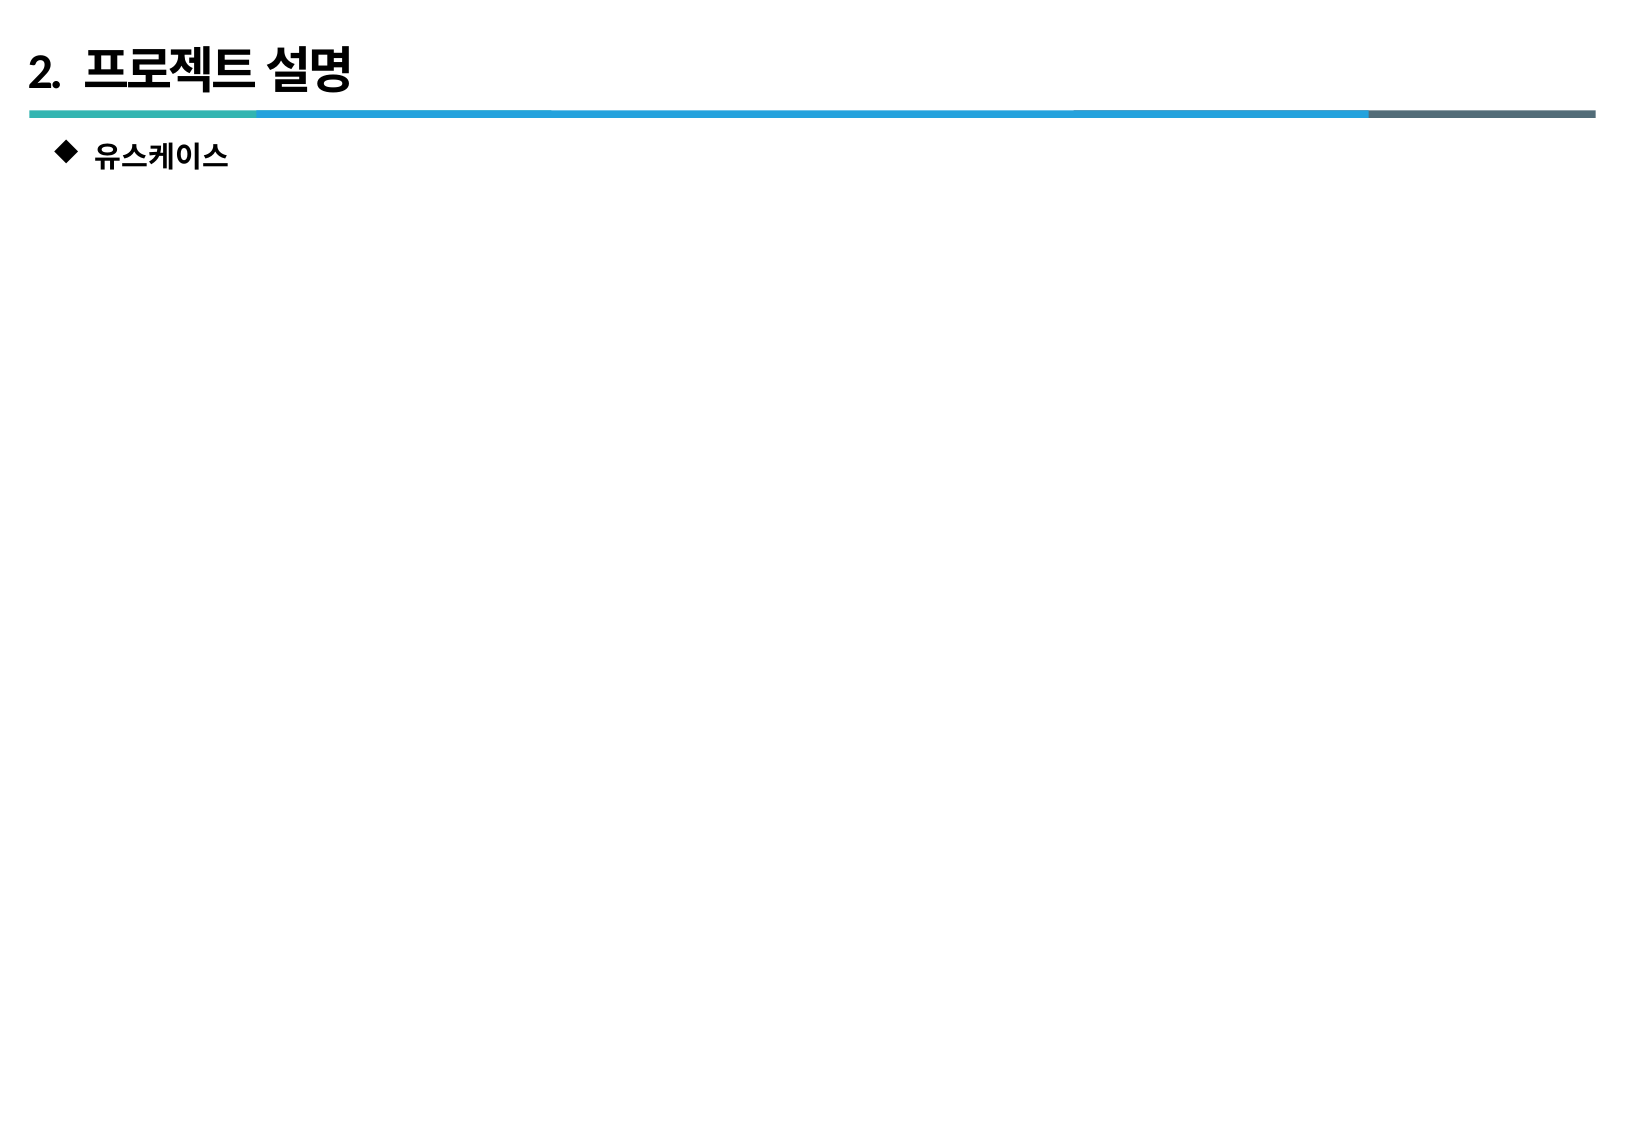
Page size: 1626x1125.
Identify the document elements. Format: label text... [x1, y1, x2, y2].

text_box [0, 0, 1625, 75]
text_box 유스케이스 [37, 131, 245, 181]
title 2. 프로젝트 설명 [12, 75, 927, 114]
